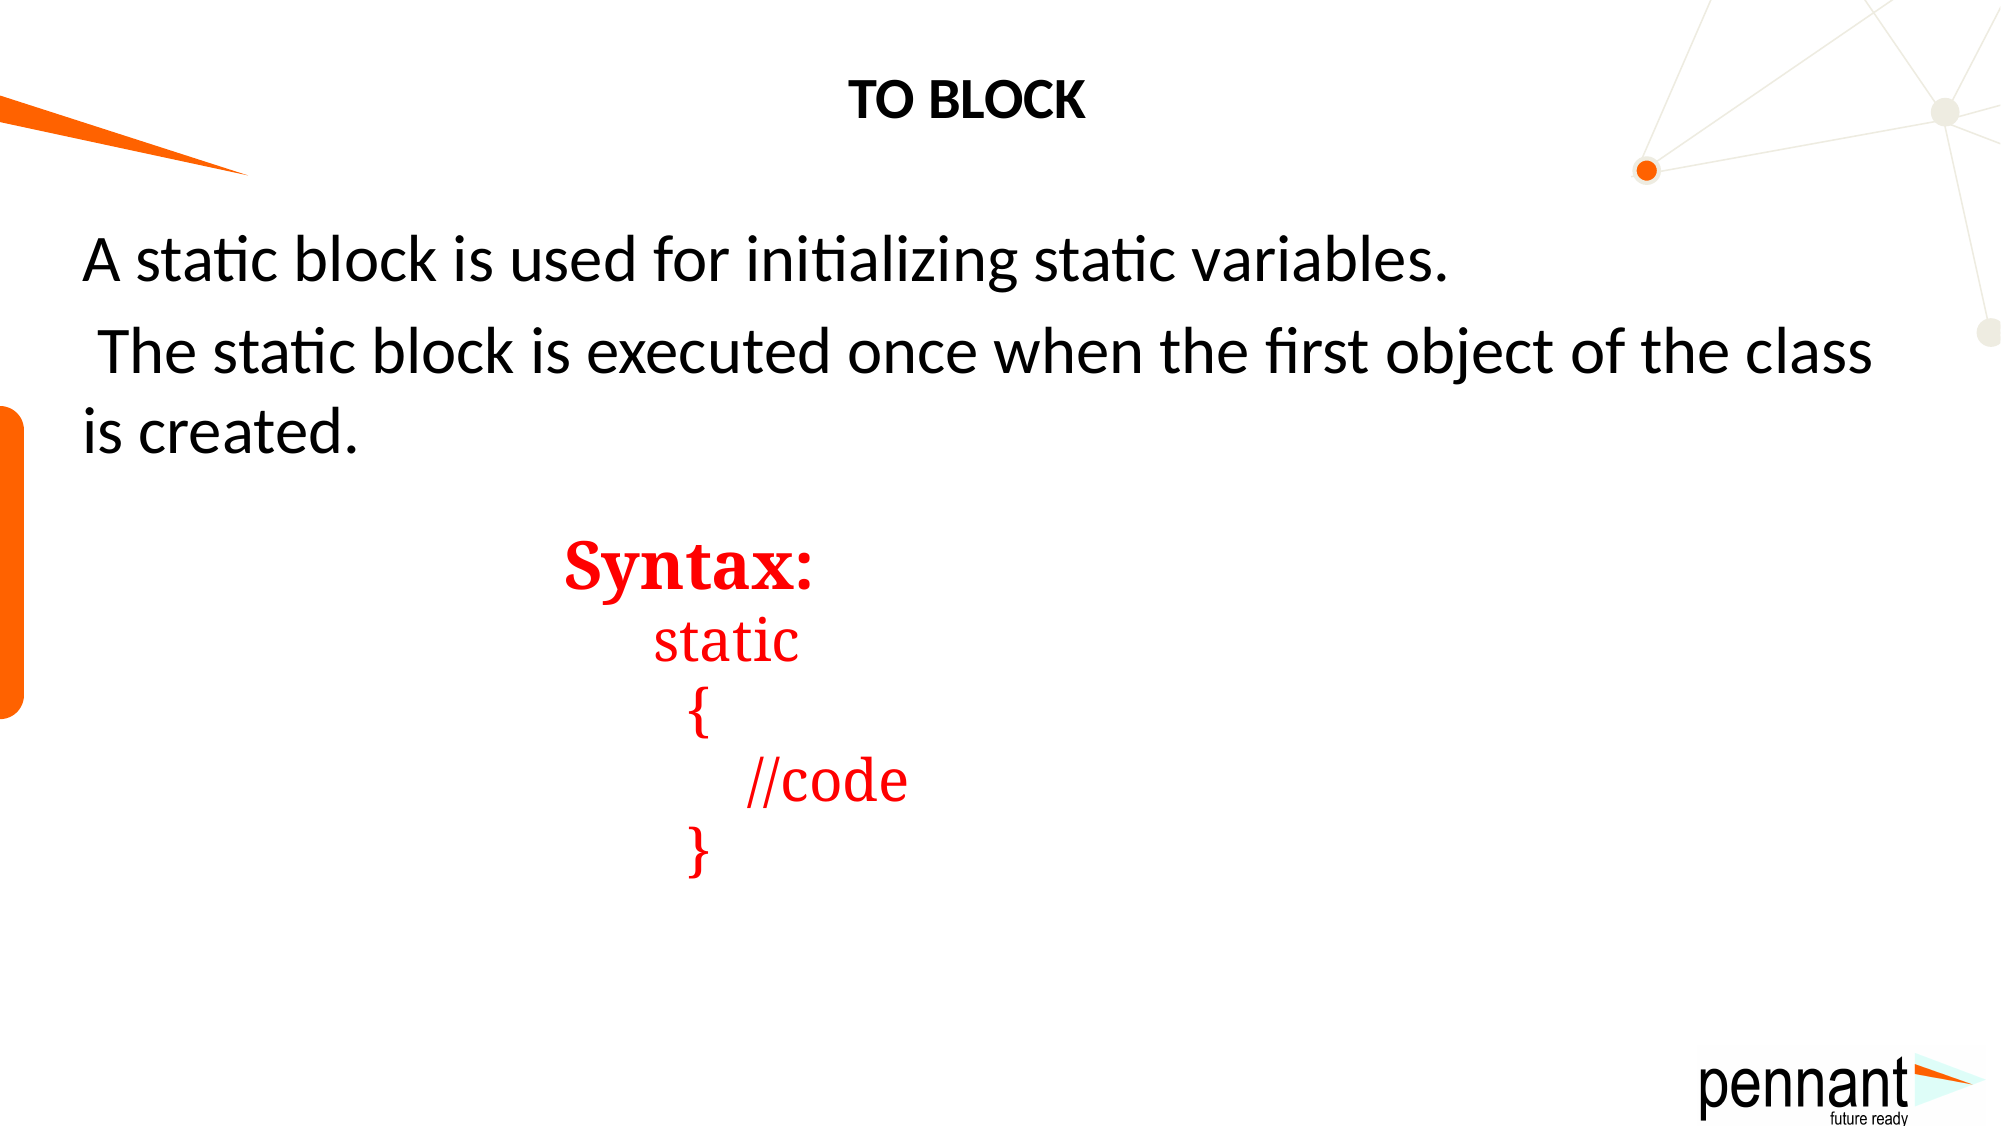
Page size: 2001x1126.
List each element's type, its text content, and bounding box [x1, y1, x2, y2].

picture [1697, 1045, 1986, 1126]
list A static block is used for initializing static variables. The static block is executed once when the first object of the class is created. [67, 207, 1898, 1036]
title TO BLOCK [67, 45, 1868, 146]
text_box Syntax: static { //code } [549, 515, 1167, 891]
